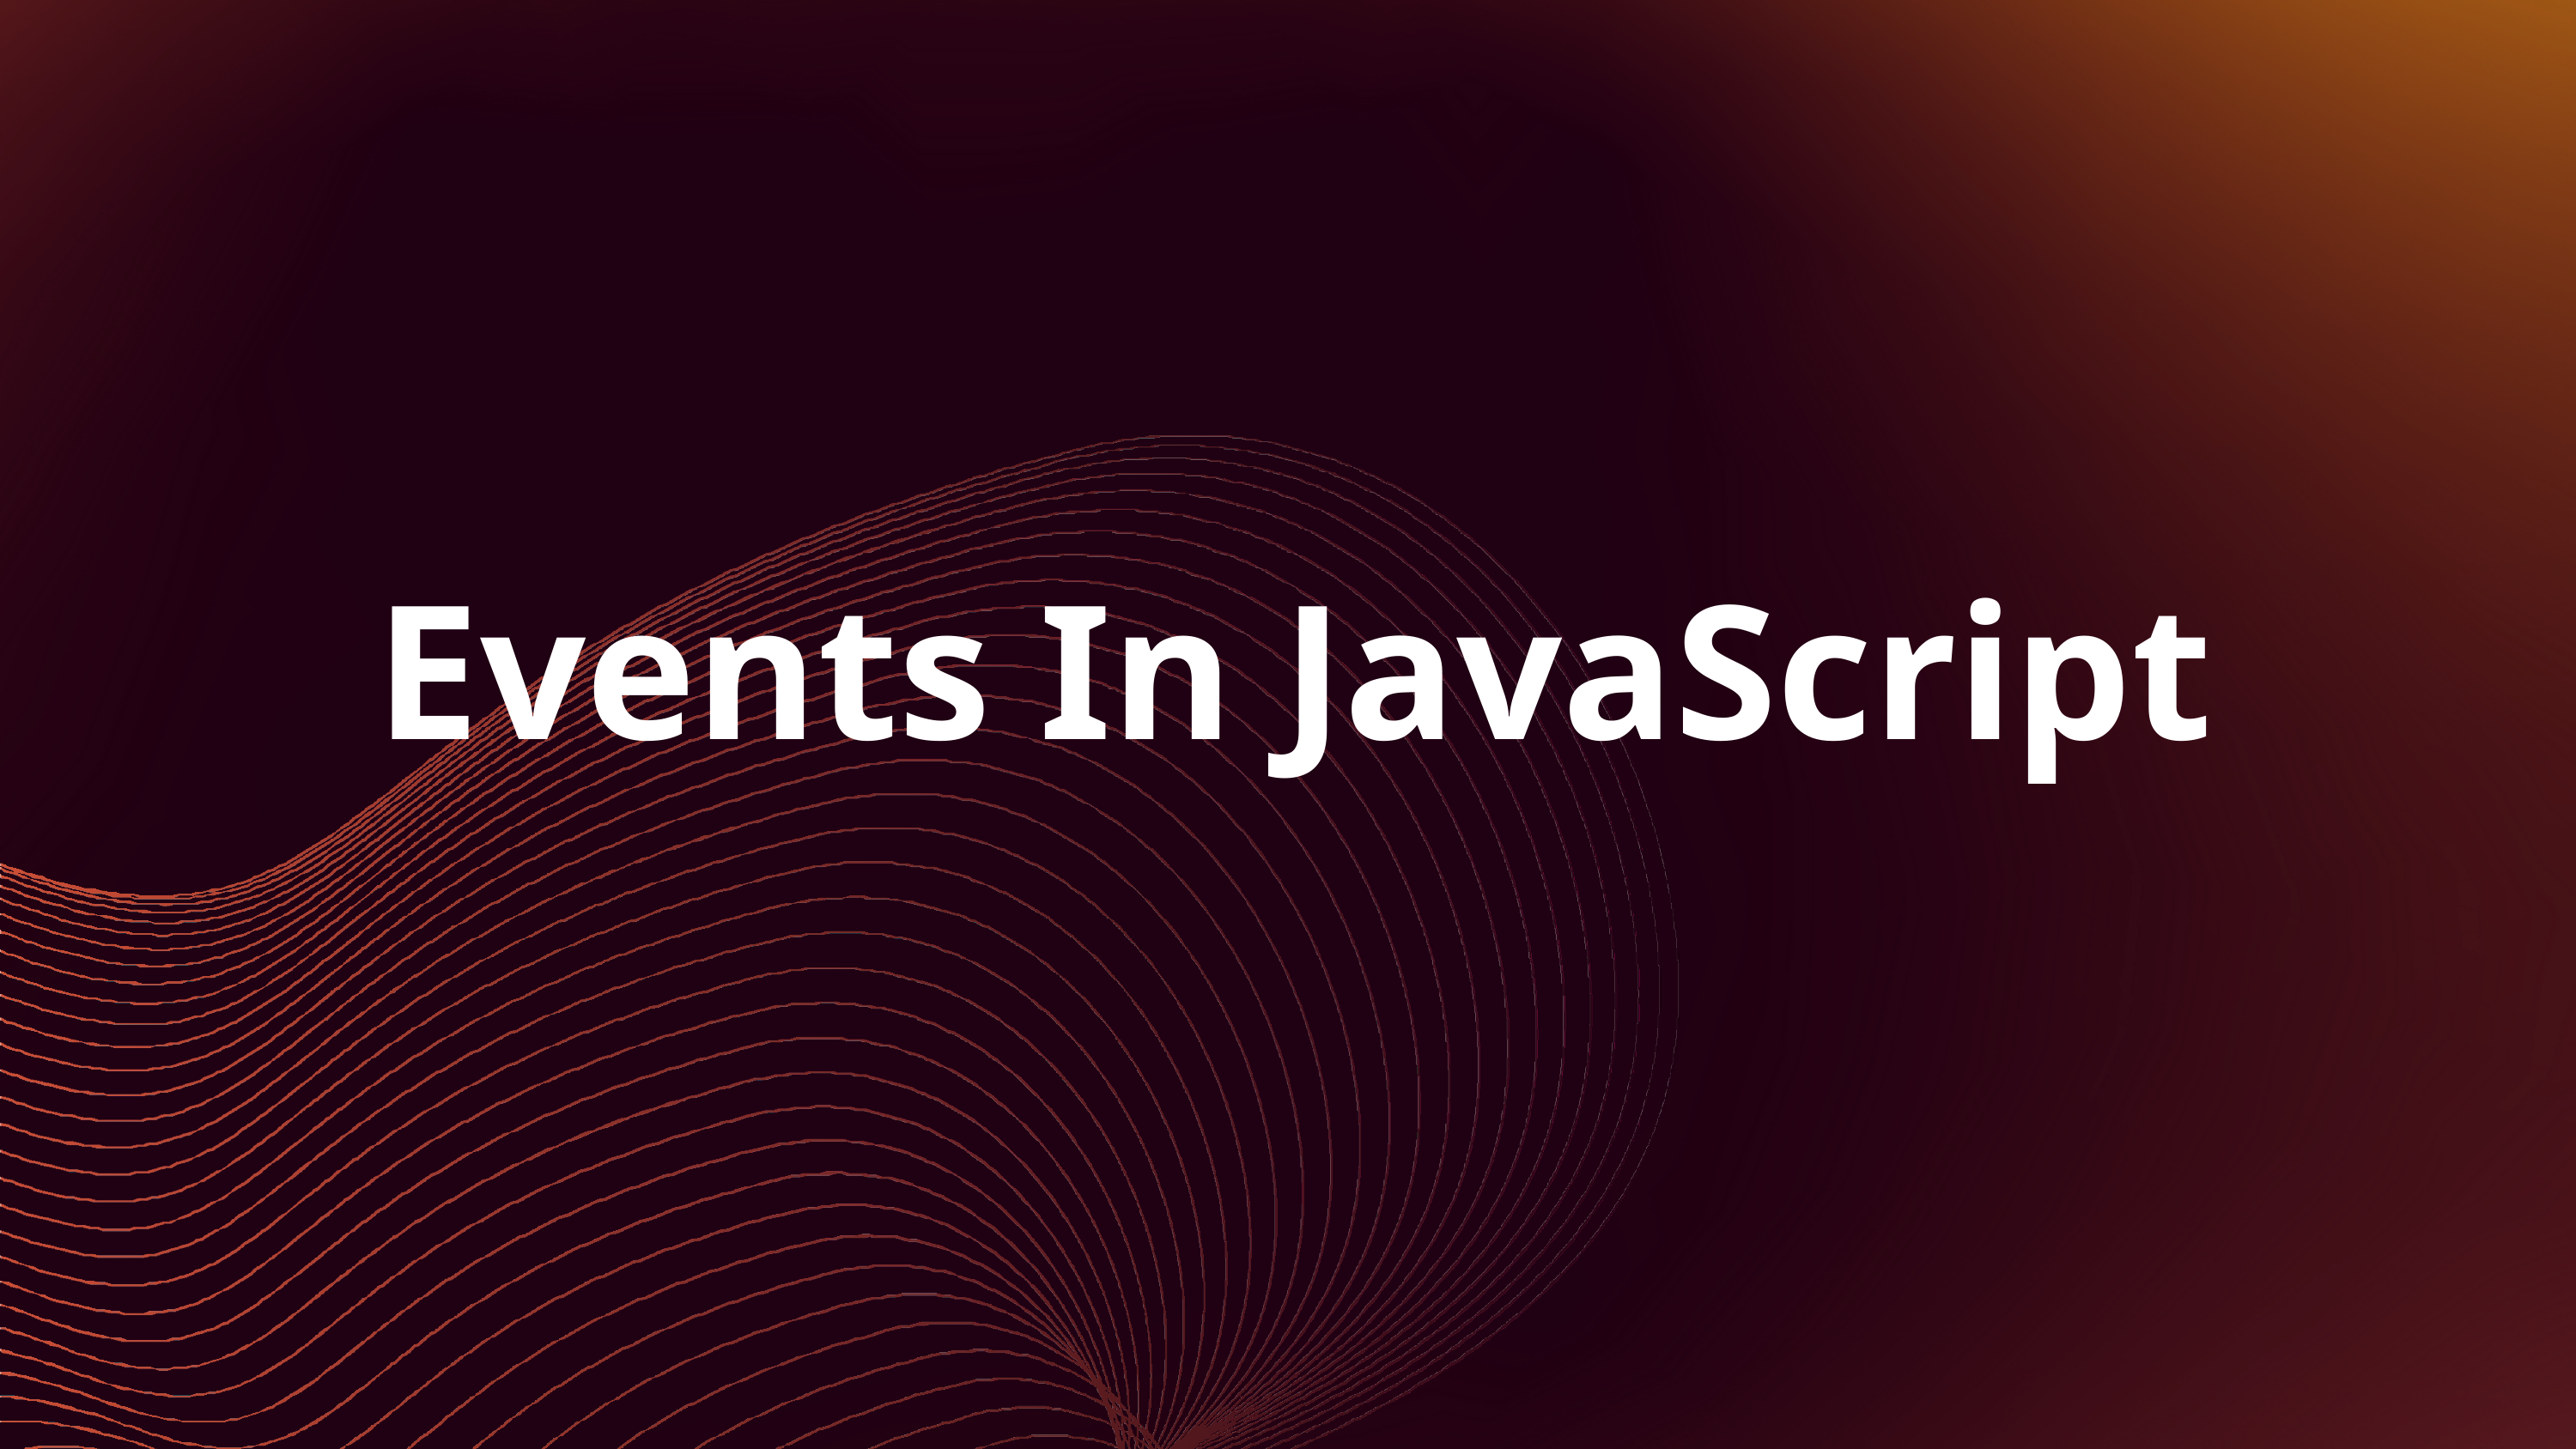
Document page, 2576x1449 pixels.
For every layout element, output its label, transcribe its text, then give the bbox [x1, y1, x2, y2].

picture [0, 0, 2576, 1449]
title Events In JavaScript [374, 504, 2297, 777]
